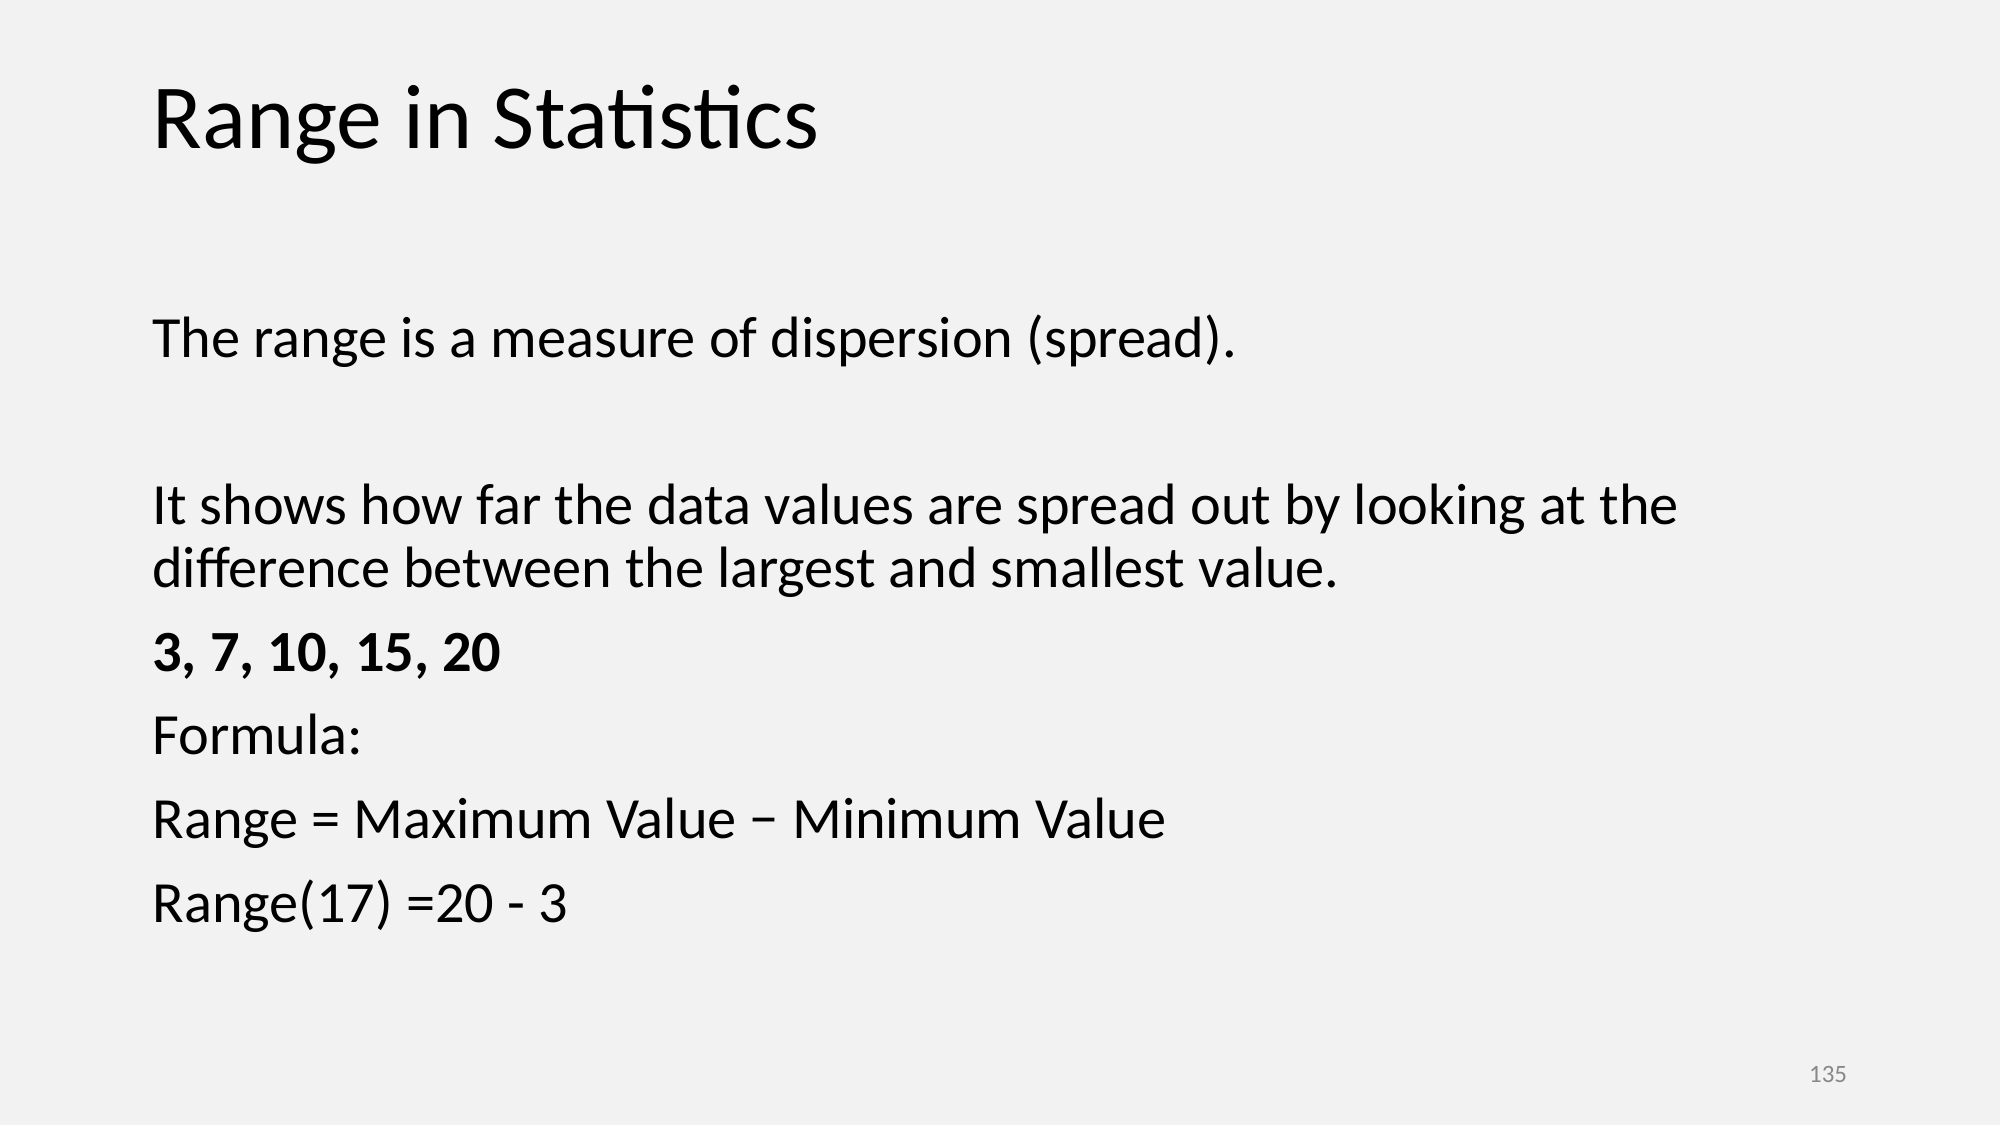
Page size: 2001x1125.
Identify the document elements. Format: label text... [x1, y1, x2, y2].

title Range in Statistics [137, 59, 1863, 278]
slide_number ‹#› [1412, 1042, 1863, 1103]
list The range is a measure of dispersion (spread). It shows how far the data values are spread out by looking at the difference between the largest and smallest value. 3, 7, 10, 15, 20 Formula: Range = Maximum Value − Minimum Value Range(17) =20 - 3 [137, 299, 1863, 1014]
